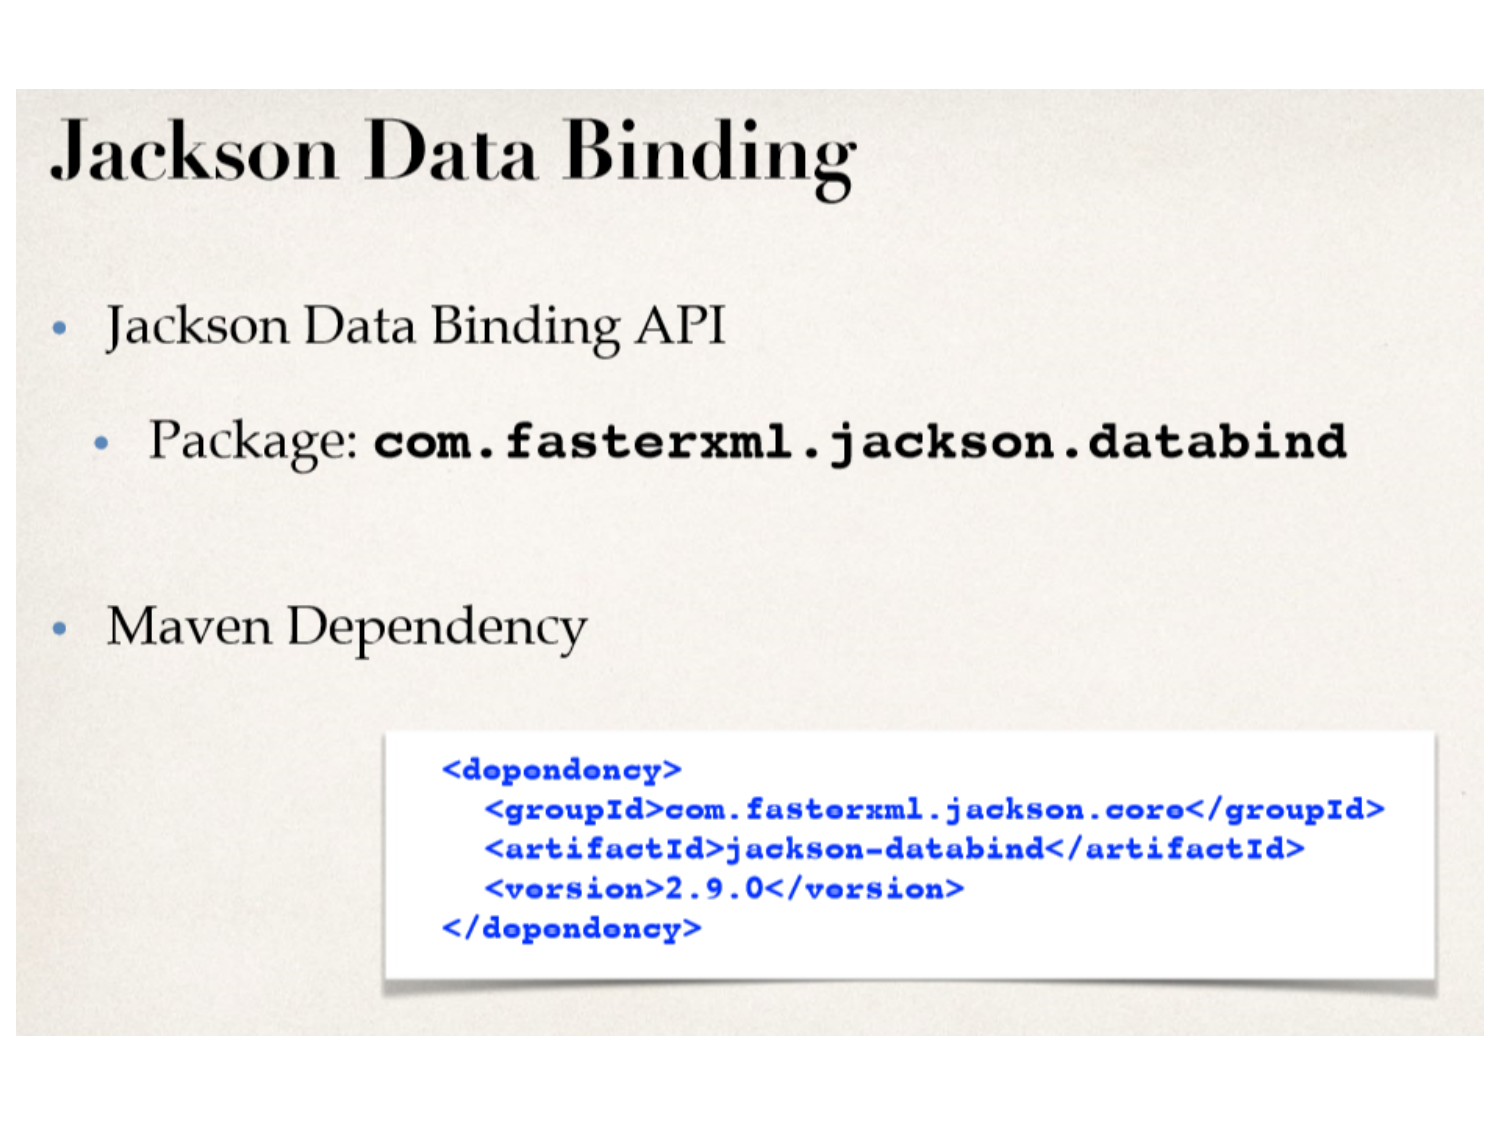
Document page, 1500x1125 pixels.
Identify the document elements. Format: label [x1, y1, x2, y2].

picture [16, 89, 1484, 1036]
